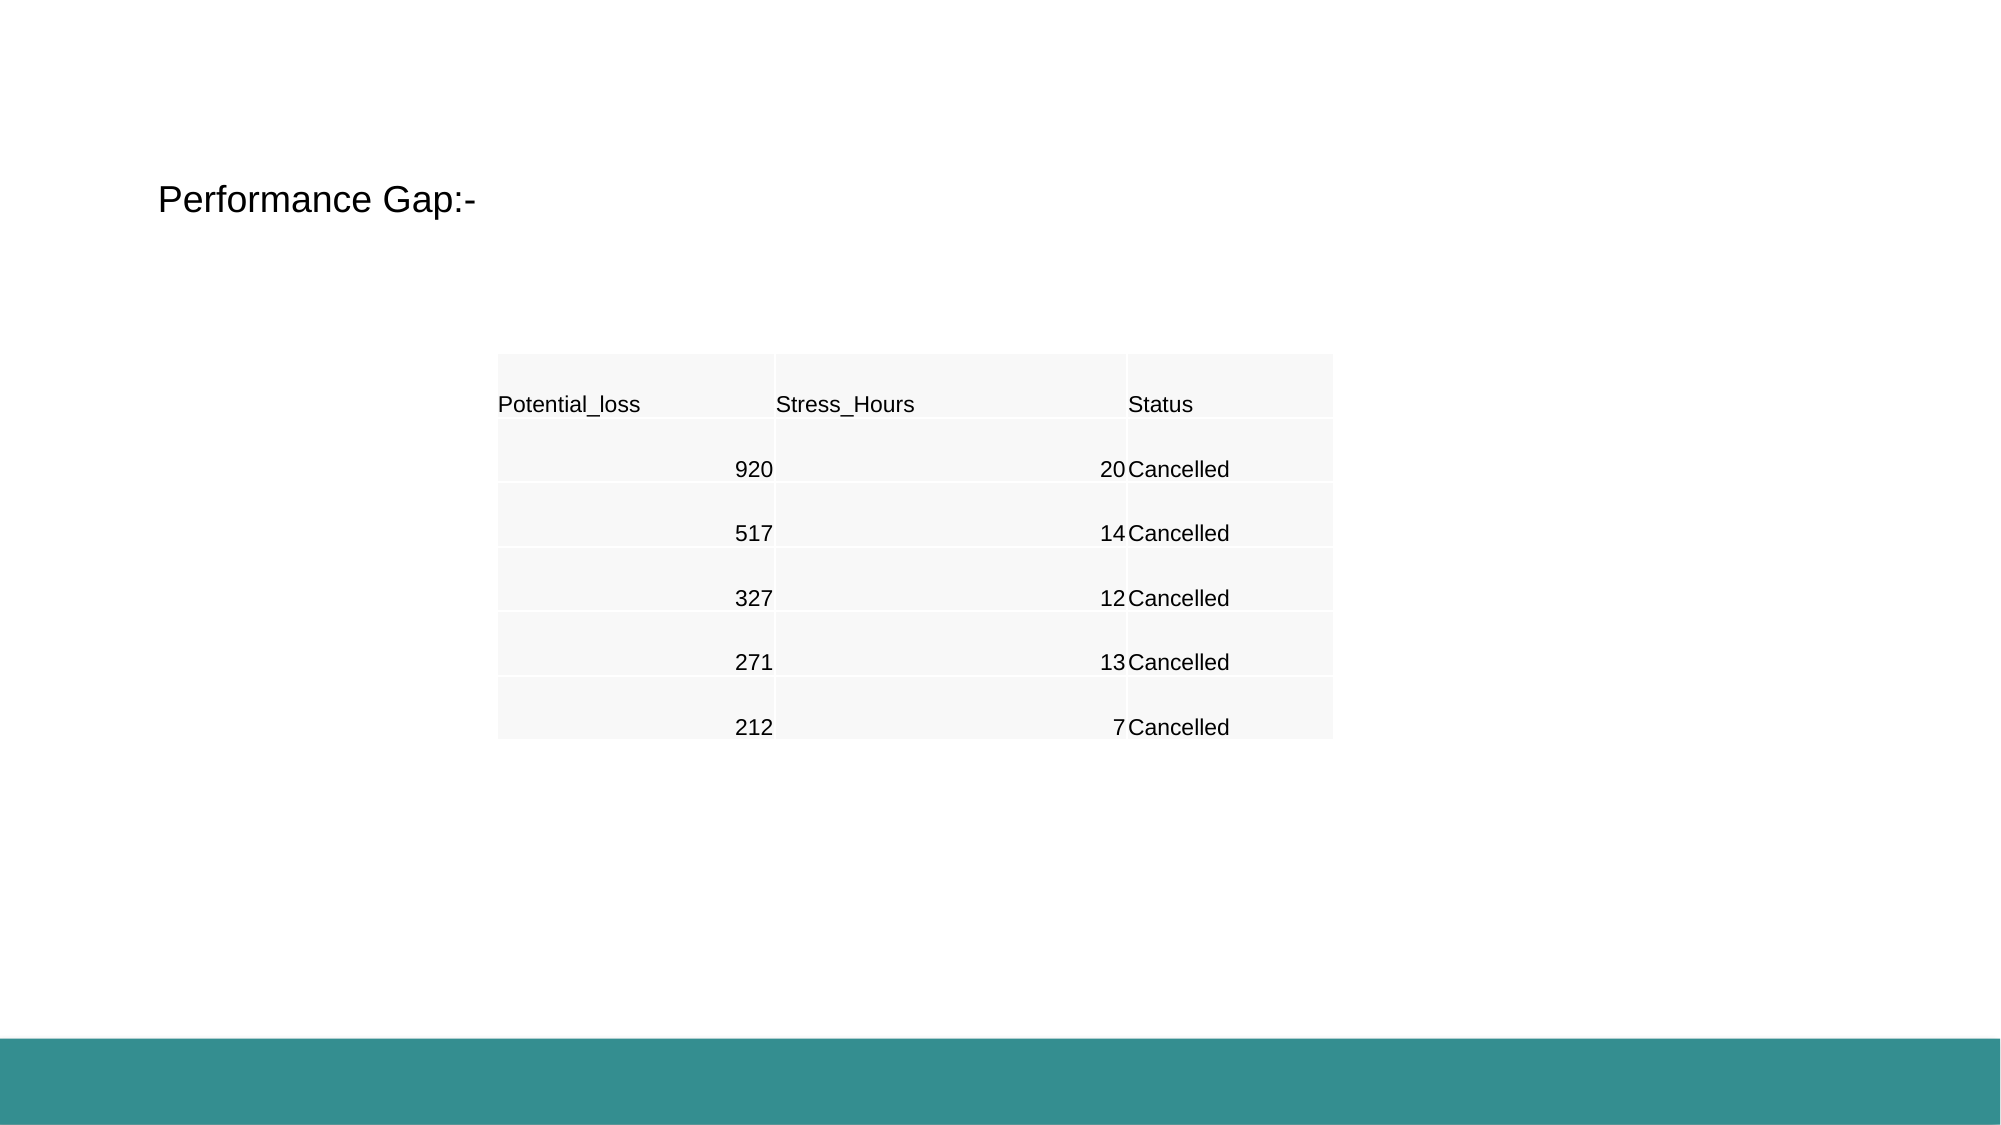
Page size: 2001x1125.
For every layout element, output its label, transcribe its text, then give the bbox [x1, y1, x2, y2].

table_cell 7 [776, 677, 1126, 739]
table_cell 271 [498, 612, 774, 675]
table_cell Cancelled [1128, 677, 1333, 739]
table_cell 20 [776, 419, 1126, 481]
table_cell 517 [498, 483, 774, 546]
table_header Stress_Hours [776, 354, 1126, 417]
table_header Status [1128, 354, 1333, 417]
table_cell 327 [498, 548, 774, 610]
text_box Performance Gap:- [143, 167, 1152, 227]
table_cell 12 [776, 548, 1126, 610]
table_cell 920 [498, 419, 774, 481]
table_cell Cancelled [1128, 419, 1333, 481]
table_header Potential_loss [498, 354, 774, 417]
table_cell 14 [776, 483, 1126, 546]
table_cell Cancelled [1128, 483, 1333, 546]
table_cell Cancelled [1128, 548, 1333, 610]
table_cell 212 [498, 677, 774, 739]
table_cell Cancelled [1128, 612, 1333, 675]
table_cell 13 [776, 612, 1126, 675]
